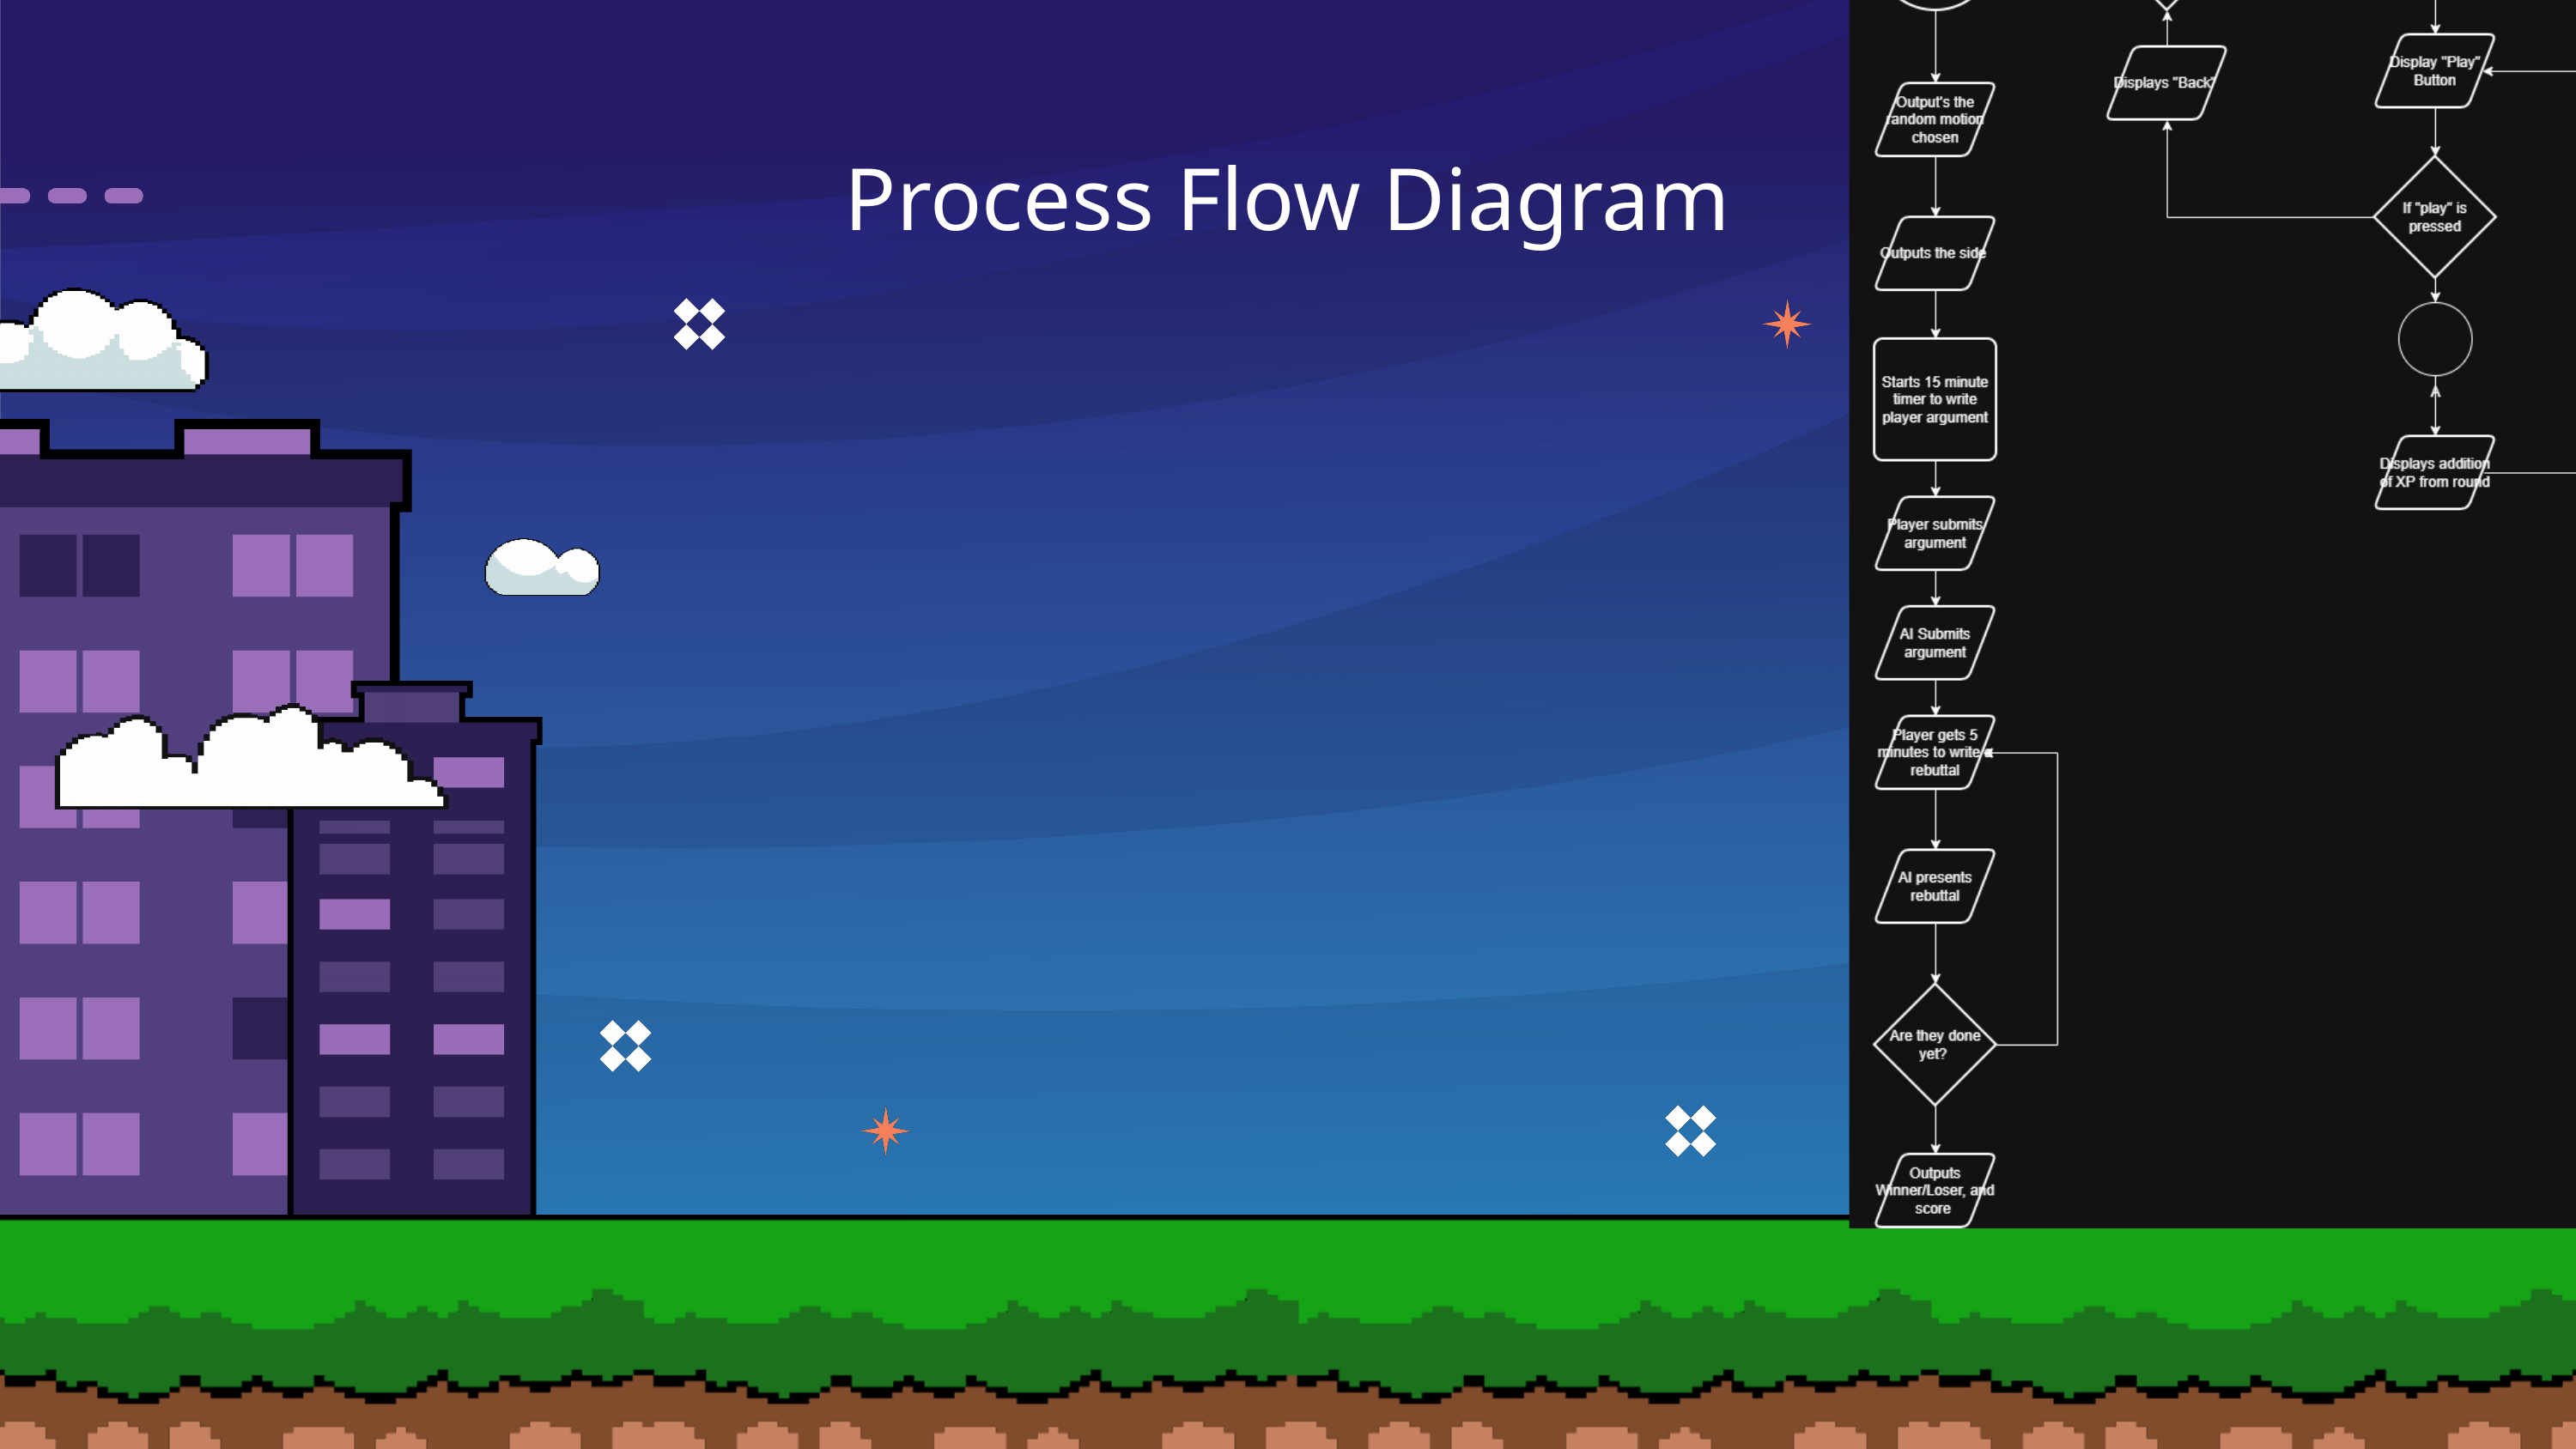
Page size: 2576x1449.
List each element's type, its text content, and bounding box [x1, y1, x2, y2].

text_box [54, 703, 449, 809]
text_box [1849, 0, 2576, 1228]
text_box [0, 419, 412, 1215]
text_box [0, 1215, 2576, 1449]
text_box [281, 681, 543, 1215]
text_box Process Flow Diagram [228, 144, 2348, 248]
text_box [860, 1105, 912, 1157]
text_box [1761, 298, 1814, 350]
text_box [0, 0, 1849, 1215]
text_box [673, 298, 726, 350]
text_box [0, 288, 210, 393]
text_box [1665, 1105, 1716, 1157]
text_box [599, 1020, 652, 1072]
text_box [484, 538, 600, 596]
text_box [0, 188, 145, 203]
